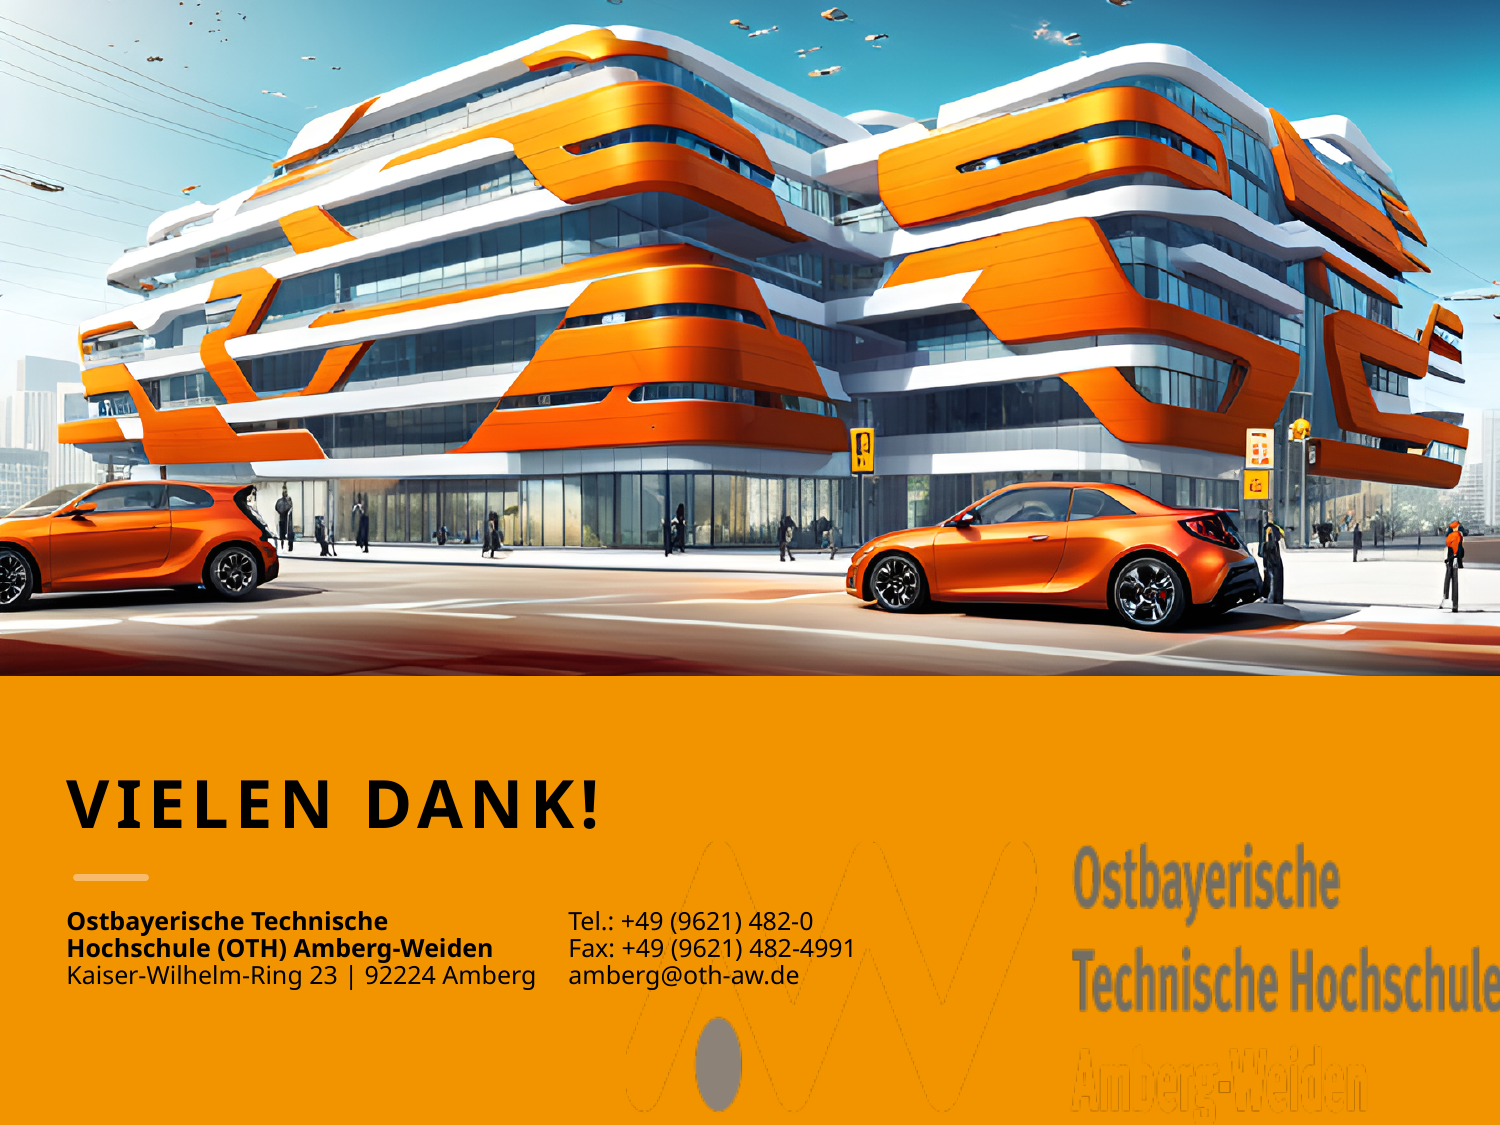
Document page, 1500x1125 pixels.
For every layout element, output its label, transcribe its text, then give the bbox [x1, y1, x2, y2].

title Vielen Dank! [66, 771, 1434, 860]
list Ostbayerische Technische Hochschule (OTH) Amberg-Weiden Kaiser-Wilhelm-Ring 23 | 92224 Amberg Tel.: +49 (9621) 482-0 Fax: +49 (9621) 482-4991 amberg@oth-aw.de [66, 909, 1041, 1043]
picture [0, 0, 1500, 677]
